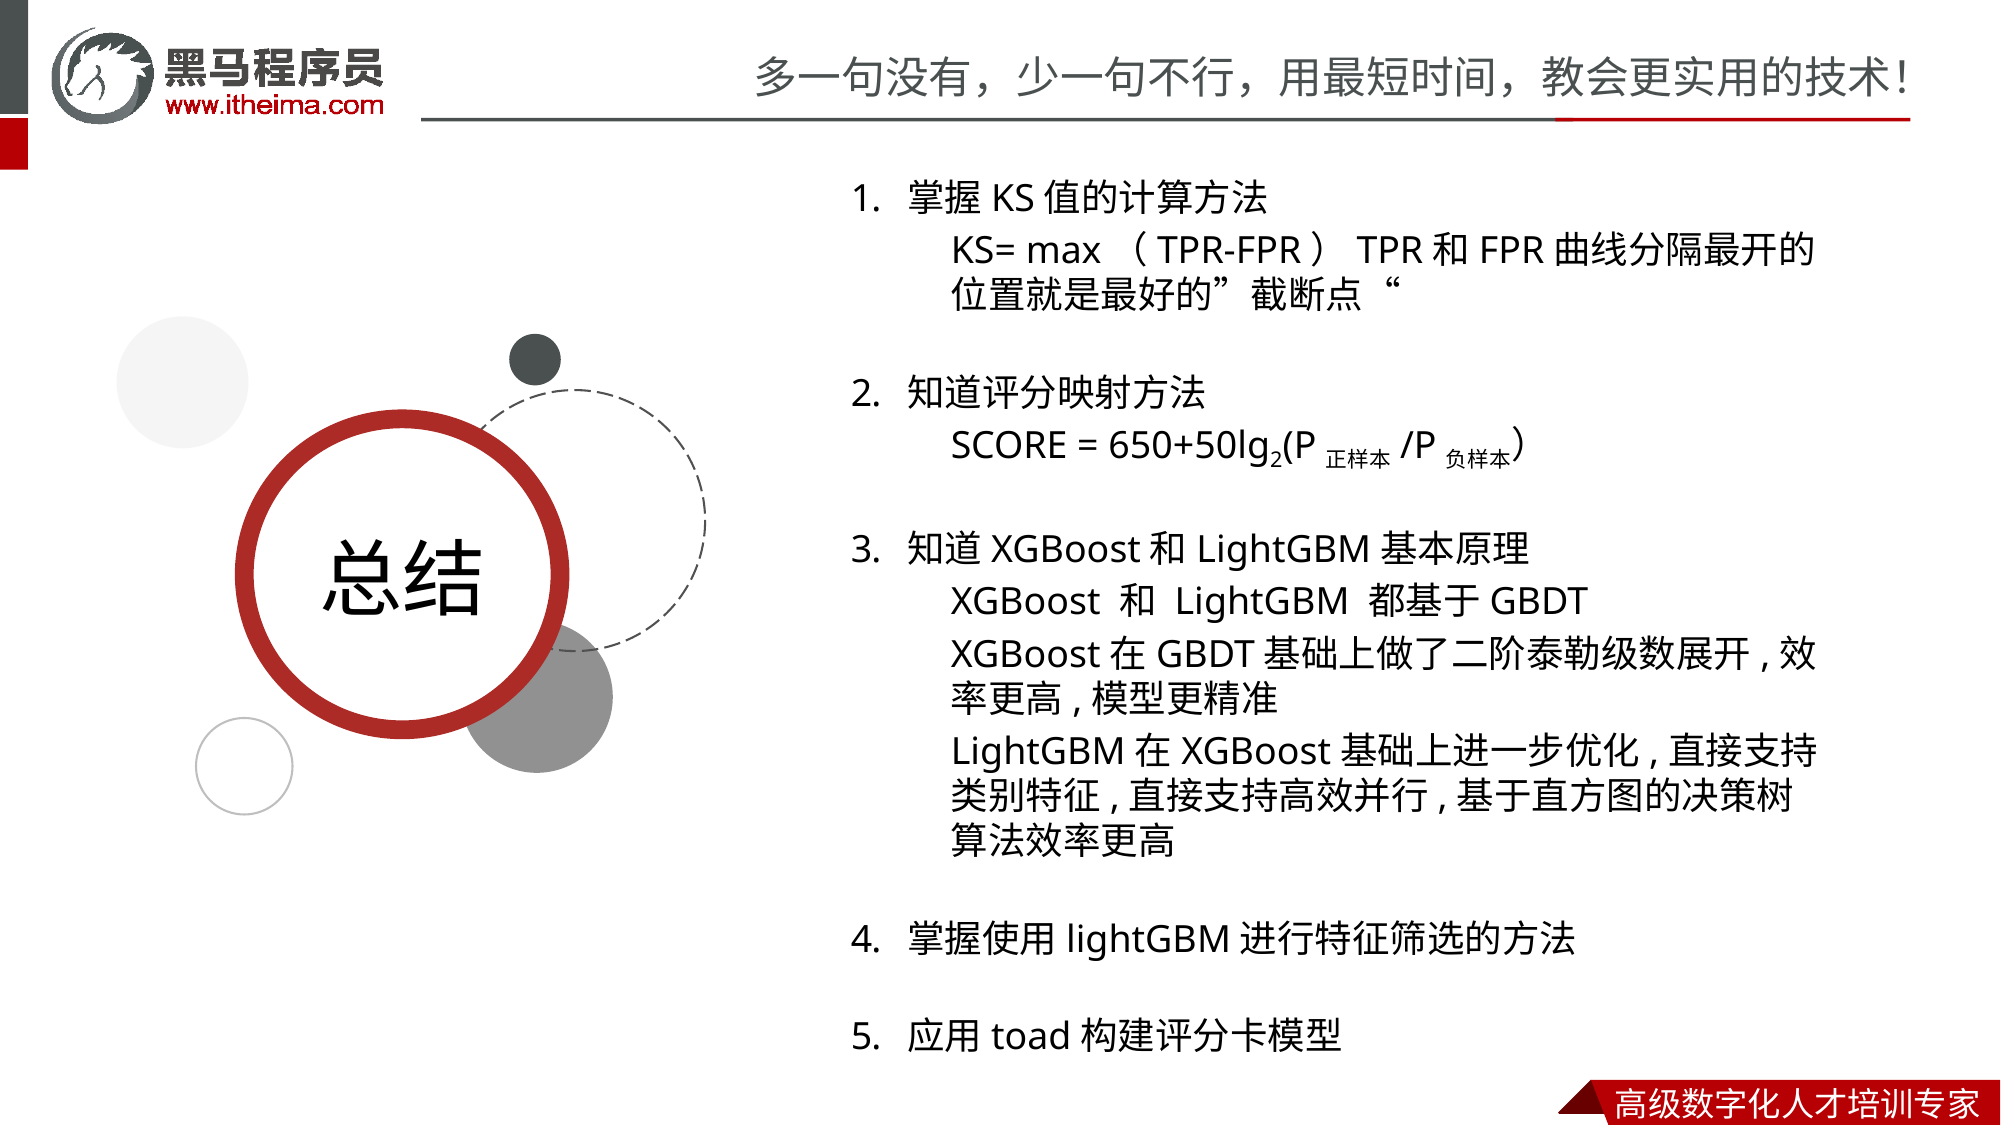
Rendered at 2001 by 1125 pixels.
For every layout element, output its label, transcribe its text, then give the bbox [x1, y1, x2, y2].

list 掌握KS值的计算方法 KS= max（TPR-FPR）TPR和FPR曲线分隔最开的位置就是最好的”截断点“ 知道评分映射方法 SCORE = 650+50lg2(P正样本/P负样本） 知道XGBoost和LightGBM基本原理 XGBoost 和 LightGBM 都基于GBDT XGBoost在GBDT基础上做了二阶泰勒级数展开,效率更高,模型更精准 LightGBM在XGBoost基础上进一步优化,直接支持类别特征,直接支持高效并行,基于直方图的决策树算法效率更高 掌握使用lightGBM进行特征筛选的方法 应用toad构建评分卡模型 [836, 297, 1835, 1038]
picture [50, 26, 384, 125]
